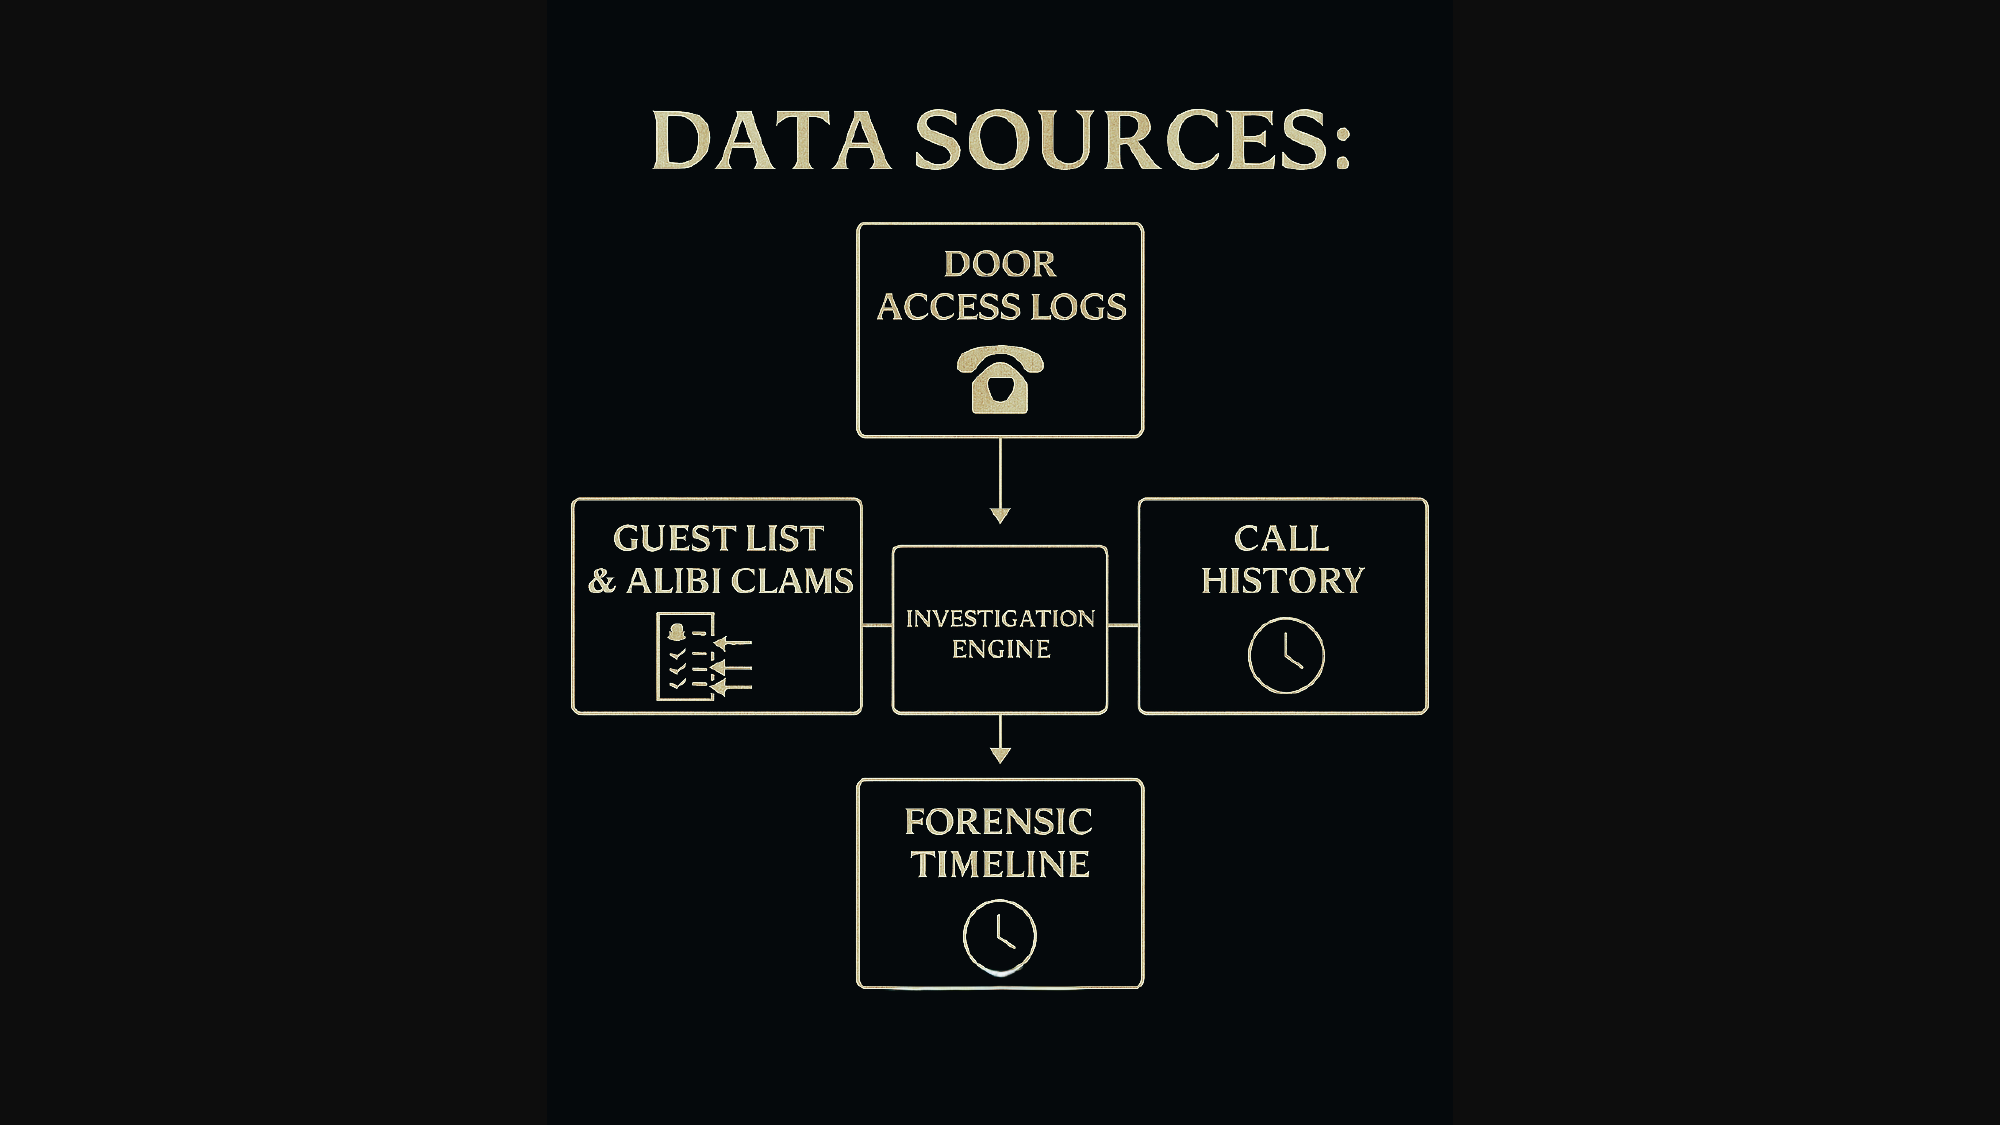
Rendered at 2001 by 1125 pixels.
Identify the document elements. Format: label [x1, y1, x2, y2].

picture [547, 0, 1453, 1125]
